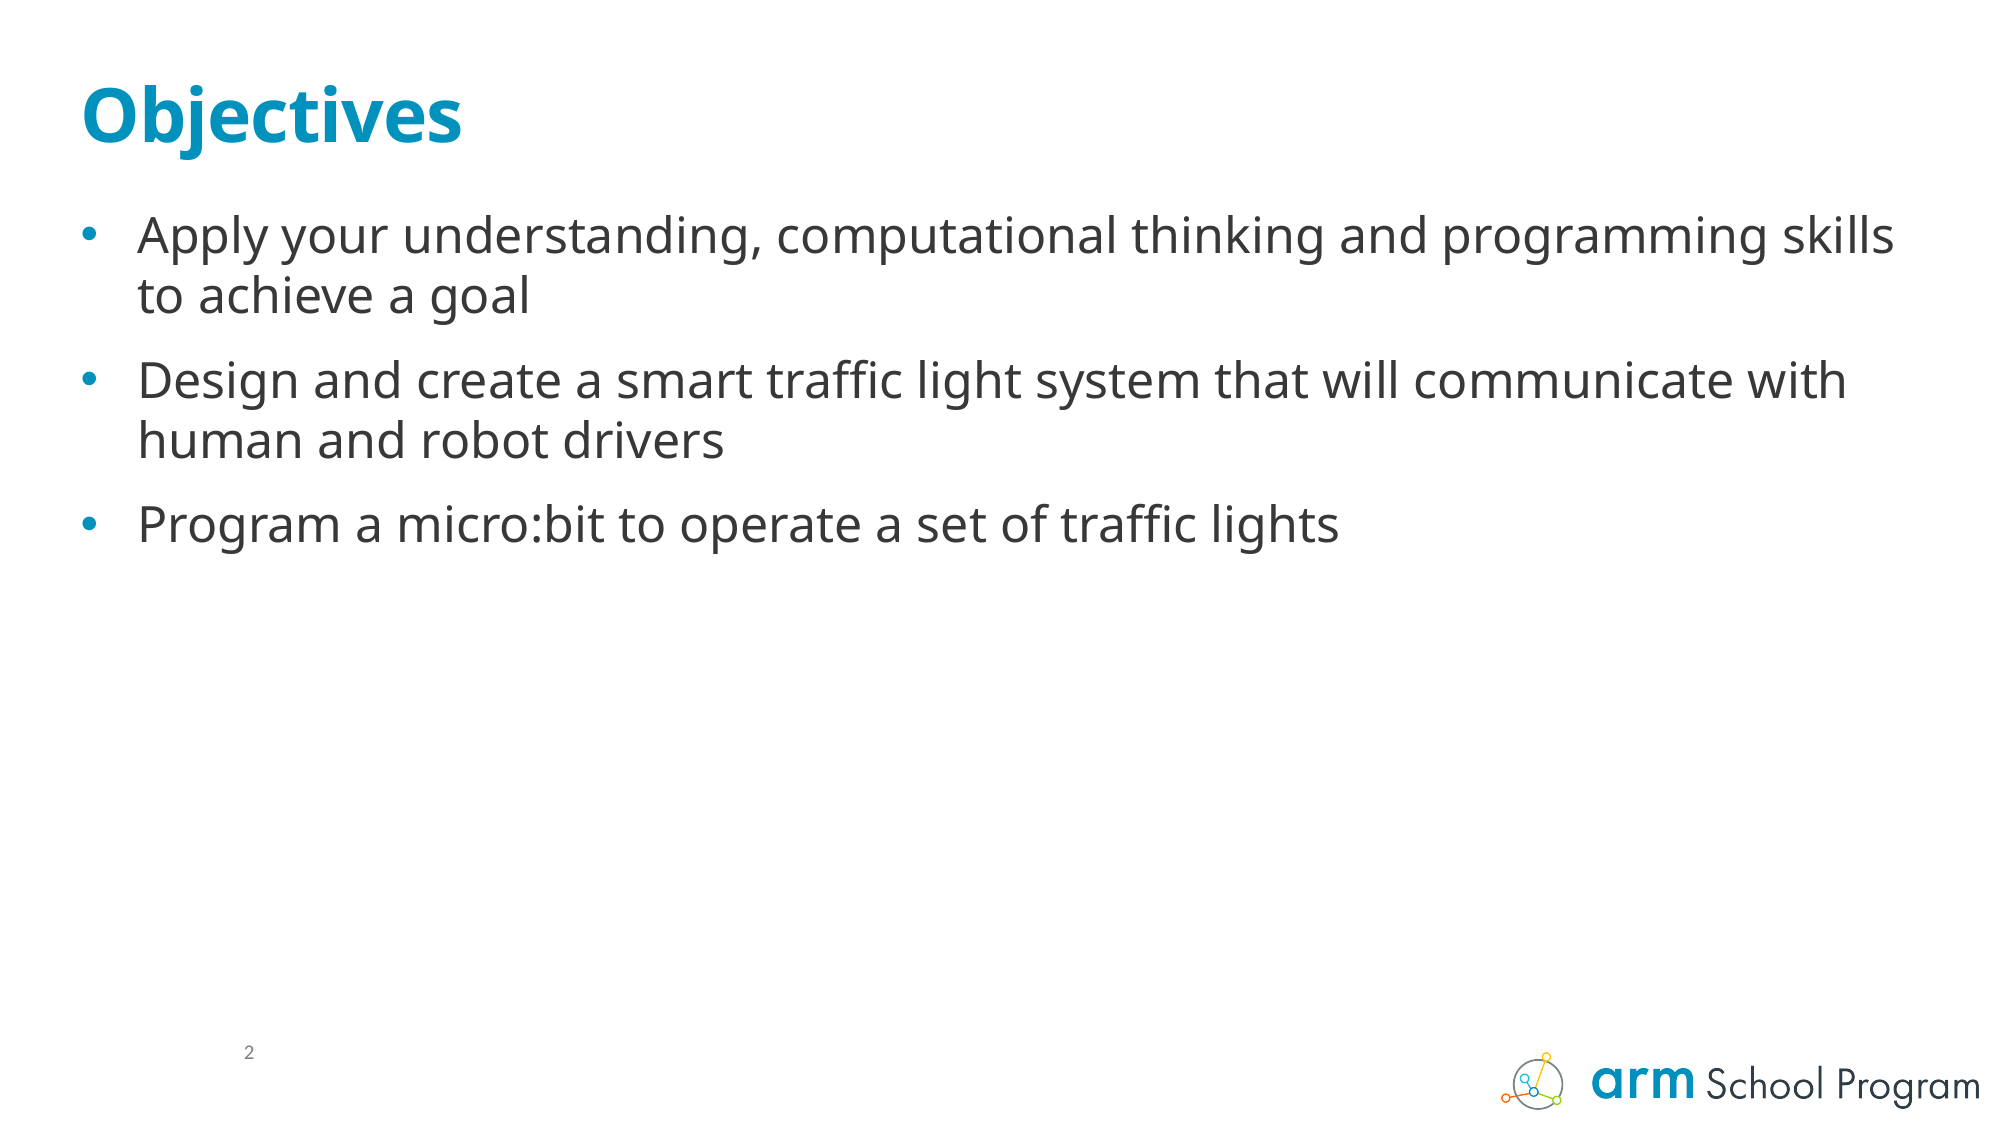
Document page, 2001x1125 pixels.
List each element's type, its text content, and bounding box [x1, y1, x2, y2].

title Objectives [80, 48, 1915, 158]
picture [1501, 1052, 1979, 1110]
list Apply your understanding, computational thinking and programming skills to achieve a goal Design and create a smart traffic light system that will communicate with human and robot drivers Program a micro:bit to operate a set of traffic lights [80, 203, 1915, 957]
